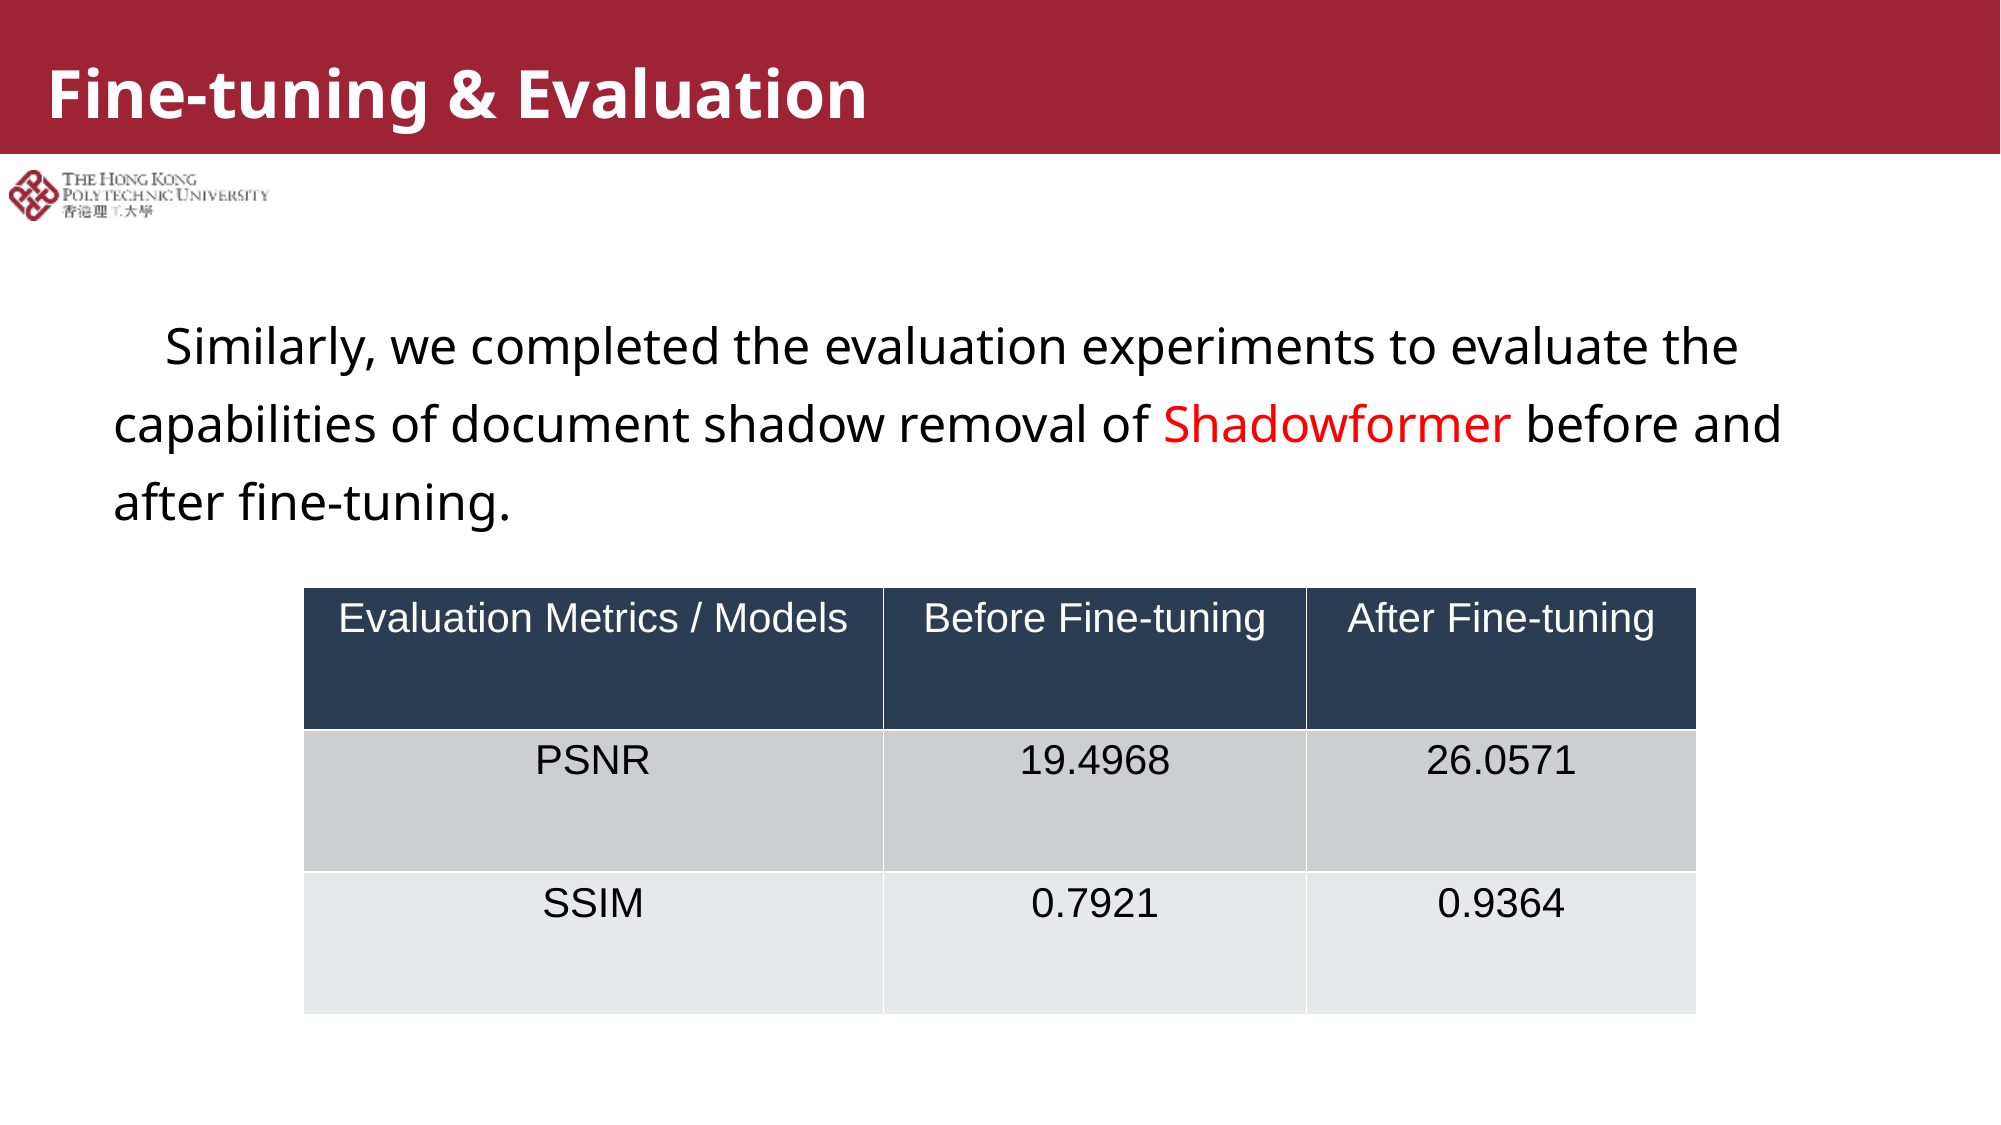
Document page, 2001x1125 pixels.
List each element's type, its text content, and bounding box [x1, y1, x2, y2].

table_cell 26.0571 [1307, 731, 1696, 871]
table_cell SSIM [304, 873, 883, 1014]
table_header Before Fine-tuning [884, 588, 1306, 729]
table_cell 0.7921 [884, 873, 1306, 1014]
text_box Similarly, we completed the evaluation experiments to evaluate the capabilities of document shadow removal of Shadowformer before and after fine-tuning. [98, 289, 1902, 538]
table_cell PSNR [304, 731, 883, 871]
text_box Fine-tuning & Evaluation [31, 20, 1118, 140]
table_header Evaluation Metrics / Models [304, 588, 883, 729]
table_header After Fine-tuning [1307, 588, 1696, 729]
picture [9, 170, 270, 221]
table_cell 0.9364 [1307, 873, 1696, 1014]
table_cell 19.4968 [884, 731, 1306, 871]
